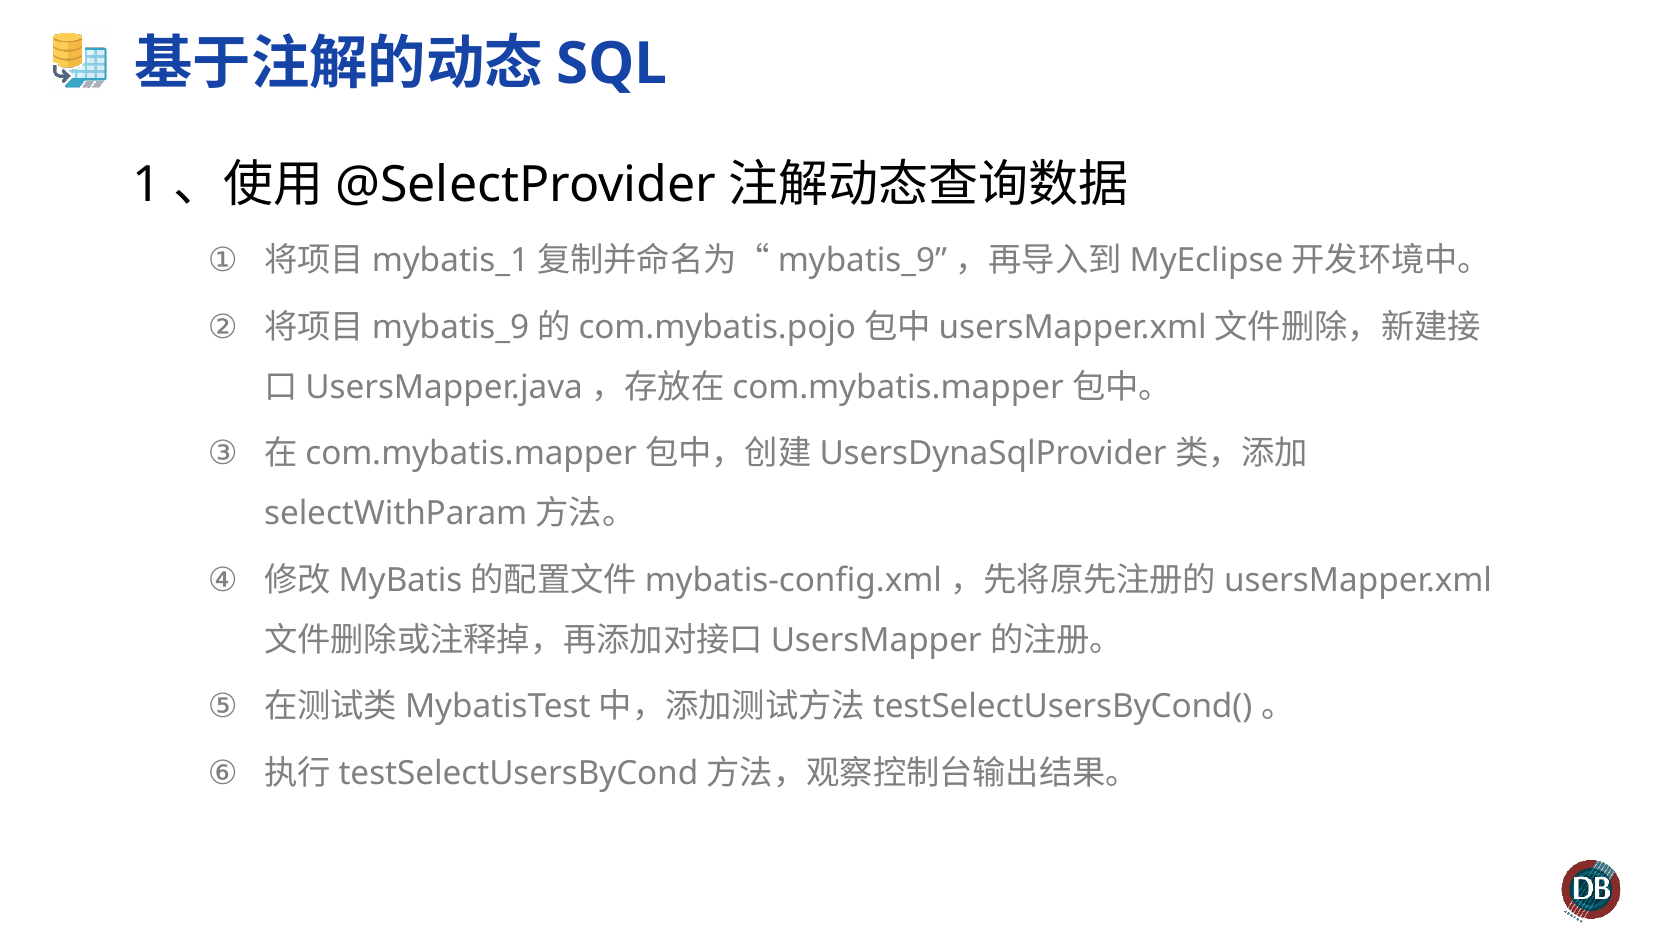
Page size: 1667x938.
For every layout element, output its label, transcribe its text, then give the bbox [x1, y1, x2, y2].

picture [50, 30, 109, 90]
title 基于注解的动态SQL [118, 17, 1590, 103]
text_box 1、使用@SelectProvider注解动态查询数据 将项目mybatis_1复制并命名为“mybatis_9”，再导入到MyEclipse开发环境中。 将项目mybatis_9的com.mybatis.pojo包中usersMapper.xml文件删除，新建接口UsersMapper.java，存放在com.mybatis.mapper包中。 在com.mybatis.mapper包中，创建UsersDynaSqlProvider类，添加selectWithParam方法。 修改MyBatis的配置文件mybatis-config.xml，先将原先注册的usersMapper.xml文件删除或注释掉，再添加对接口UsersMapper的注册。 在测试类MybatisTest中，添加测试方法testSelectUsersByCond()。 执行testSelectUsersByCond方法，观察控制台输出结果。 [118, 114, 1519, 799]
picture [1557, 858, 1623, 924]
